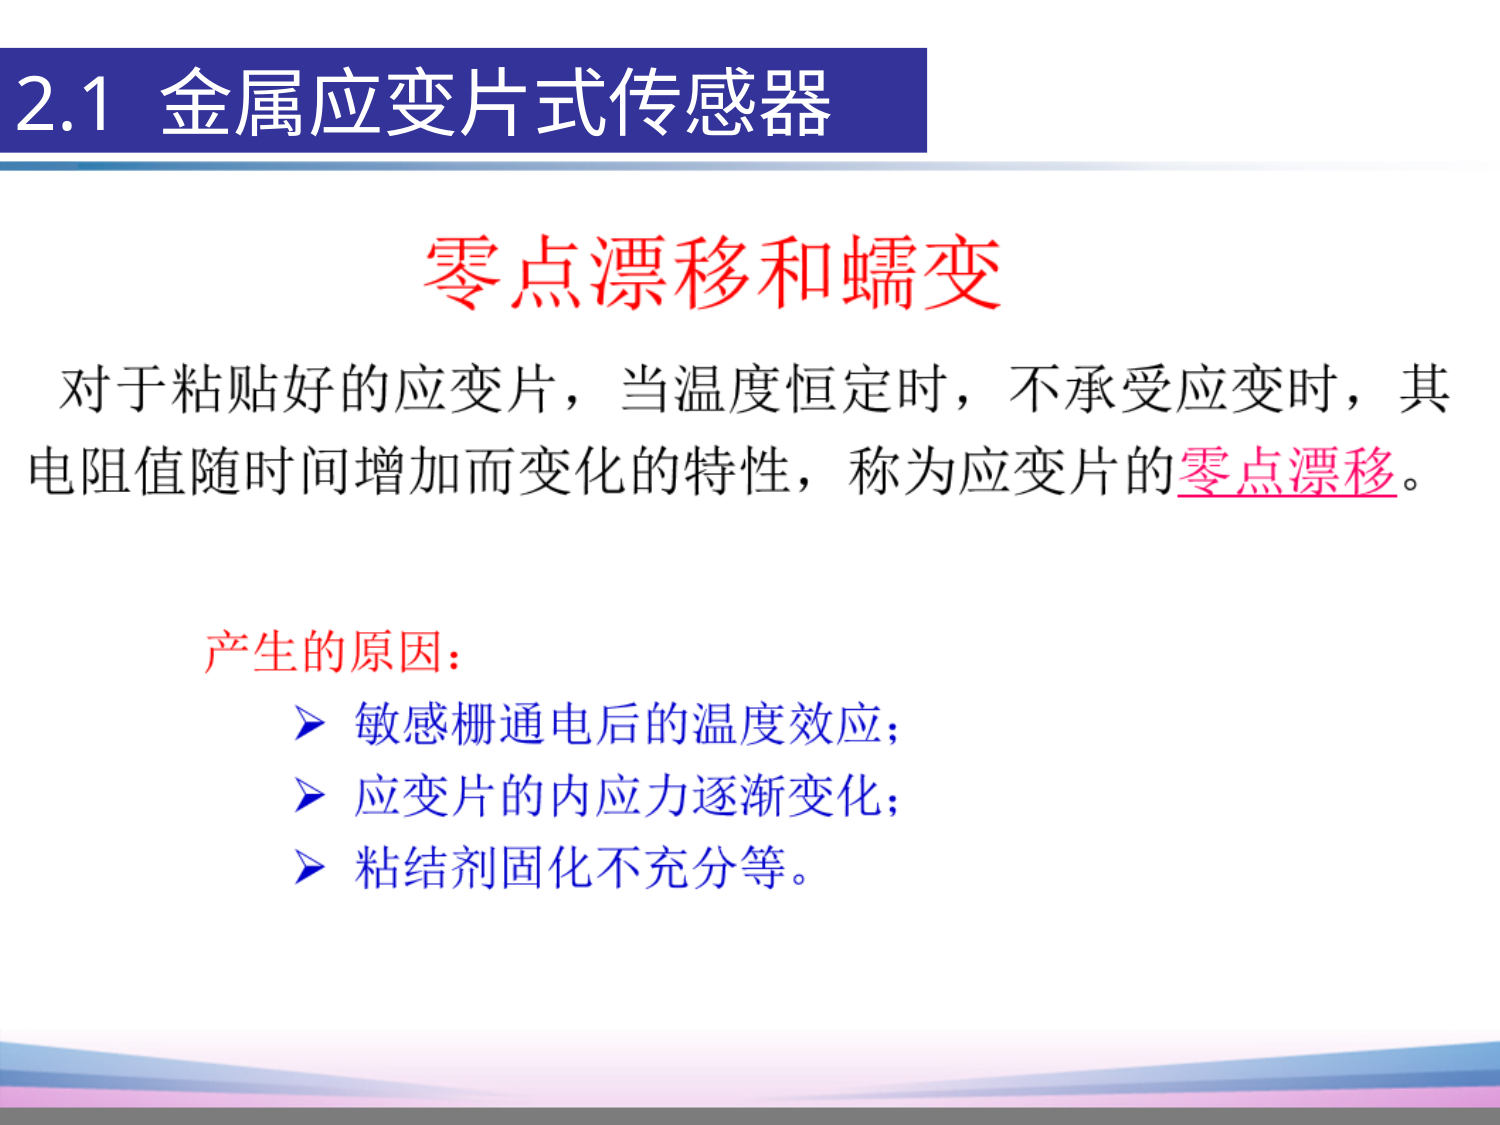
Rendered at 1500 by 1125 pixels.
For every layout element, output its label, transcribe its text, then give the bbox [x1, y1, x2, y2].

picture [0, 0, 1500, 1125]
text_box 2.1 金属应变片式传感器 [0, 47, 928, 153]
